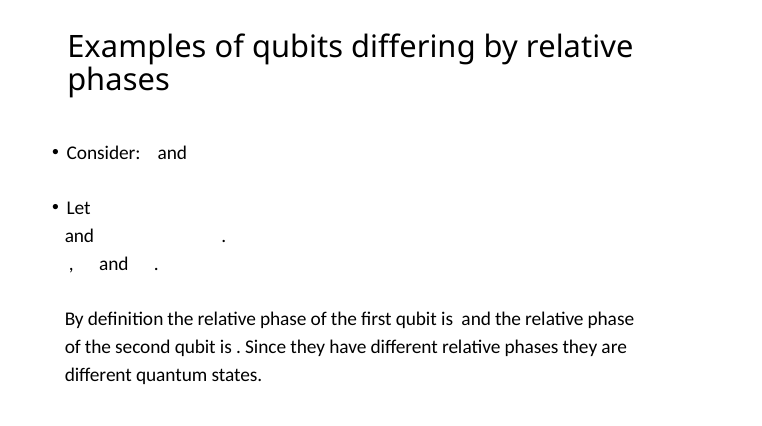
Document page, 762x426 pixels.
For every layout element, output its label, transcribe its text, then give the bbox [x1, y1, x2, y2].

title Examples of qubits differing by relative phases [52, 22, 710, 105]
